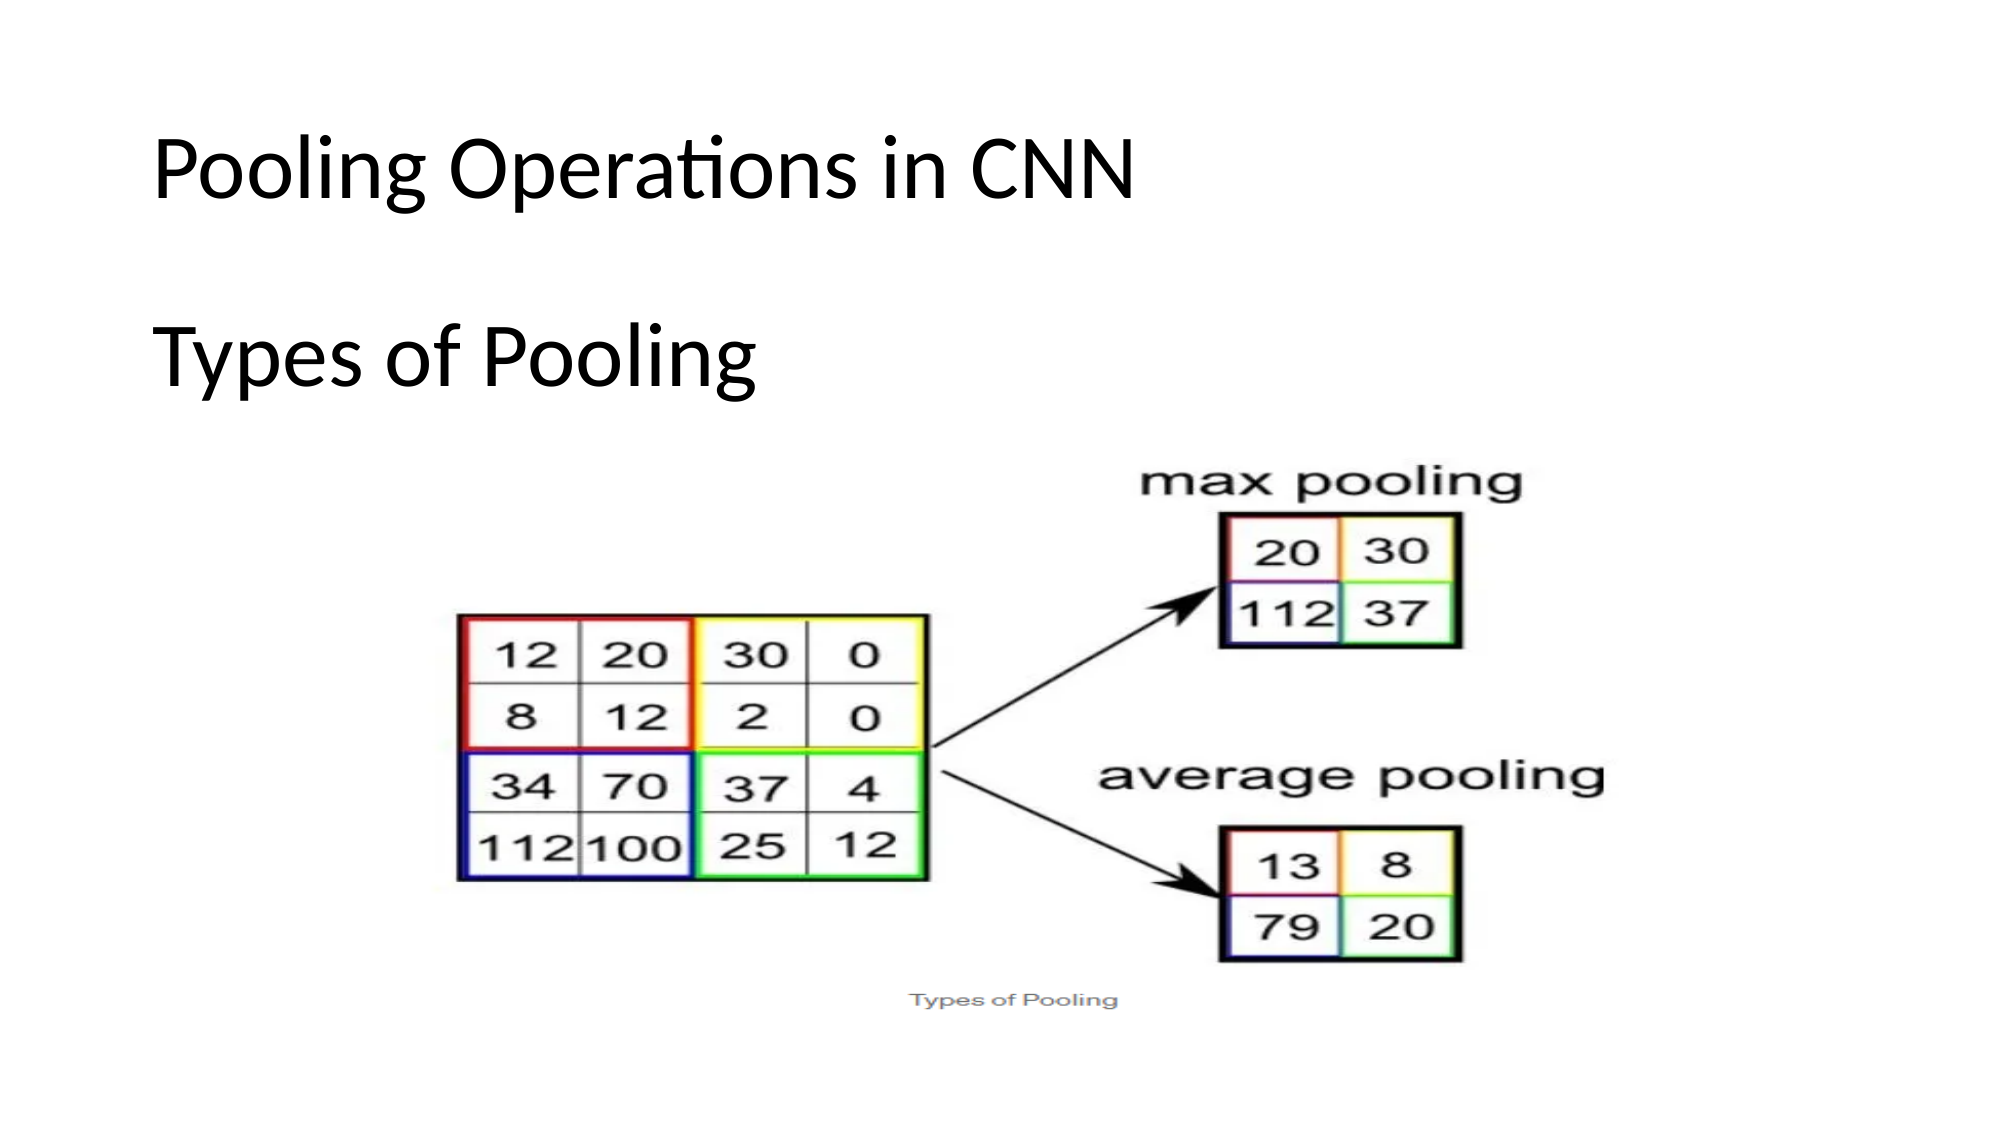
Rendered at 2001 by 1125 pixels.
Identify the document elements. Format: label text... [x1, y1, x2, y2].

list Types of Pooling [137, 299, 1863, 1014]
picture [387, 452, 1719, 1014]
title Pooling Operations in CNN [137, 59, 1863, 278]
